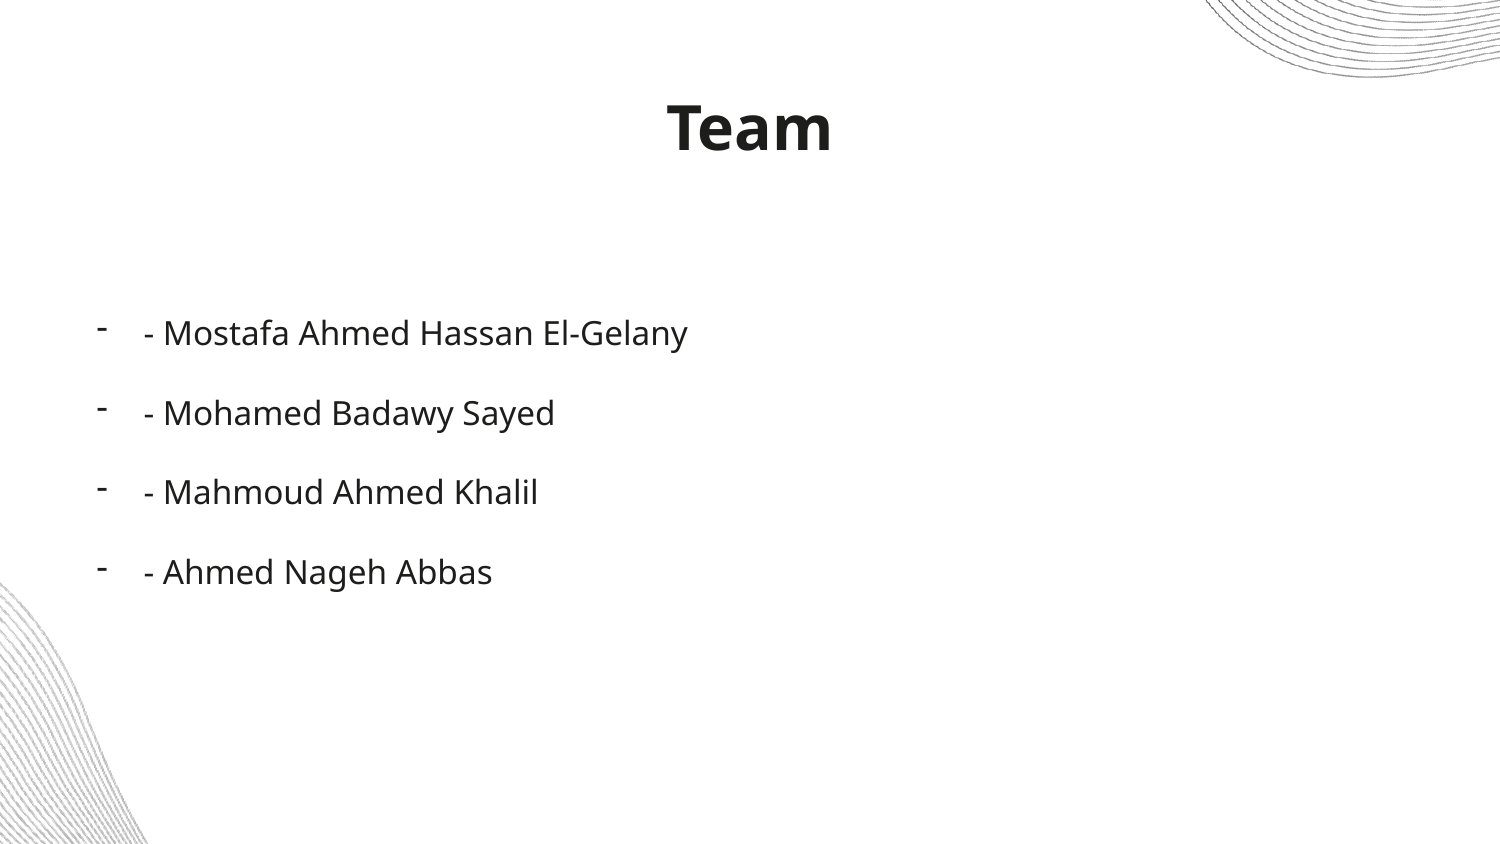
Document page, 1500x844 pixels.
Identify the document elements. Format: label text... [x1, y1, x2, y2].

subtitle - Mostafa Ahmed Hassan El-Gelany - Mohamed Badawy Sayed - Mahmoud Ahmed Khalil - Ahmed Nageh Abbas [81, 257, 1439, 815]
title Team [118, 72, 1382, 167]
picture [0, 285, 479, 844]
picture [1201, 0, 1500, 648]
